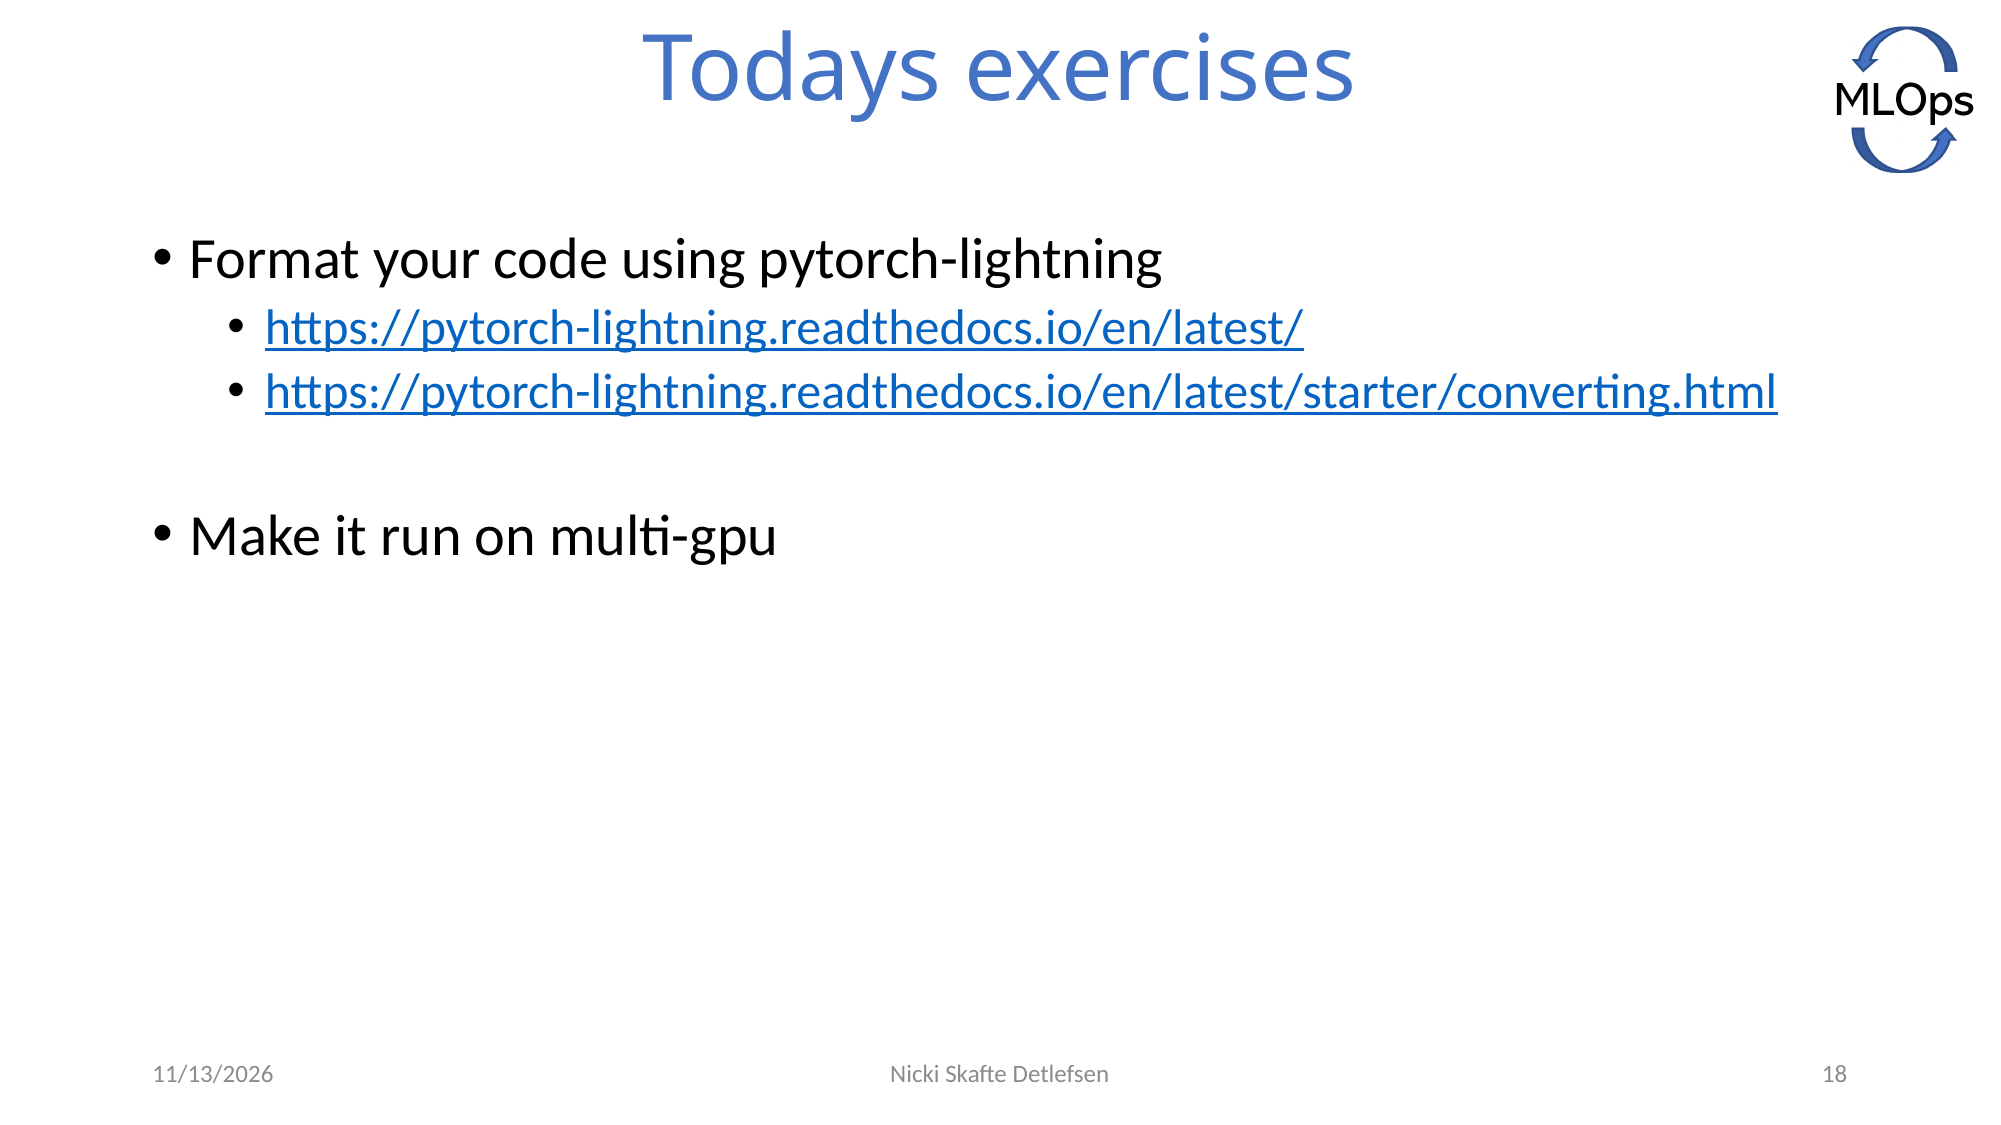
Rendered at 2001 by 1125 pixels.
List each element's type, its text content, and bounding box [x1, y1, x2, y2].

footer Nicki Skafte Detlefsen [662, 1042, 1338, 1103]
title Todays exercises [137, 0, 1863, 180]
slide_number 18 [1412, 1042, 1863, 1103]
list Format your code using pytorch-lightning https://pytorch-lightning.readthedocs.io/en/latest/ https://pytorch-lightning.readthedocs.io/en/latest/starter/converting.html Make it run on multi-gpu [137, 220, 1863, 1014]
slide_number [137, 1042, 588, 1103]
picture [1863, 22, 1978, 180]
